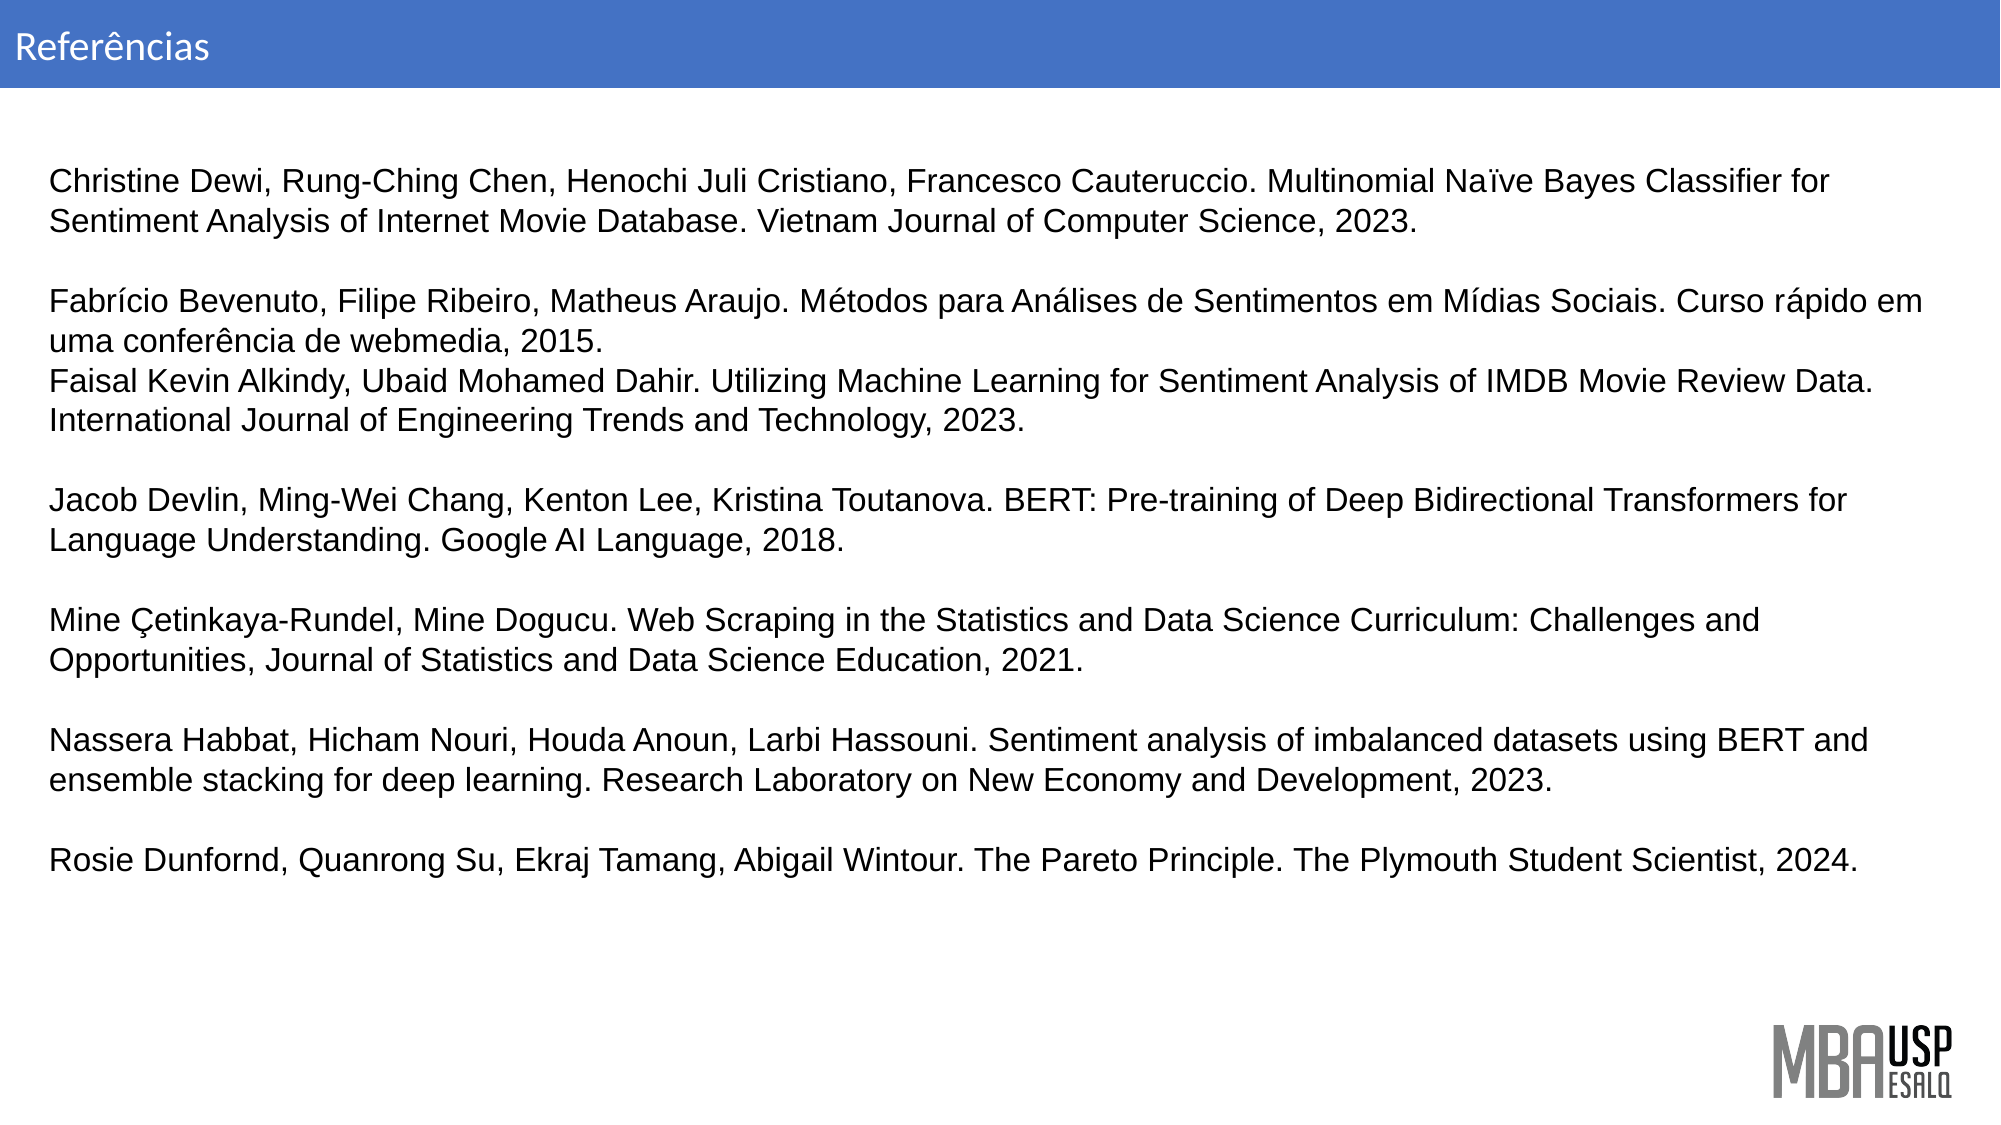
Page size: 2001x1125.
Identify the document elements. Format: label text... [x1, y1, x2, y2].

text_box Referências [0, 0, 2000, 89]
text_box Christine Dewi, Rung-Ching Chen, Henochi Juli Cristiano, Francesco Cauteruccio. Multinomial Naïve Bayes Classifier for Sentiment Analysis of Internet Movie Database. Vietnam Journal of Computer Science, 2023. Fabrício Bevenuto, Filipe Ribeiro, Matheus Araujo. Métodos para Análises de Sentimentos em Mídias Sociais. Curso rápido em uma conferência de webmedia, 2015. Faisal Kevin Alkindy, Ubaid Mohamed Dahir. Utilizing Machine Learning for Sentiment Analysis of IMDB Movie Review Data. International Journal of Engineering Trends and Technology, 2023. Jacob Devlin, Ming-Wei Chang, Kenton Lee, Kristina Toutanova. BERT: Pre-training of Deep Bidirectional Transformers for Language Understanding. Google AI Language, 2018. Mine Çetinkaya-Rundel, Mine Dogucu. Web Scraping in the Statistics and Data Science Curriculum: Challenges and Opportunities, Journal of Statistics and Data Science Education, 2021. Nassera Habbat, Hicham Nouri, Houda Anoun, Larbi Hassouni. Sentiment analysis of imbalanced datasets using BERT and ensemble stacking for deep learning. Research Laboratory on New Economy and Development, 2023. Rosie Dunfornd, Quanrong Su, Ekraj Tamang, Abigail Wintour. The Pareto Principle. The Plymouth Student Scientist, 2024. [34, 151, 1944, 886]
picture [1765, 1021, 1960, 1102]
